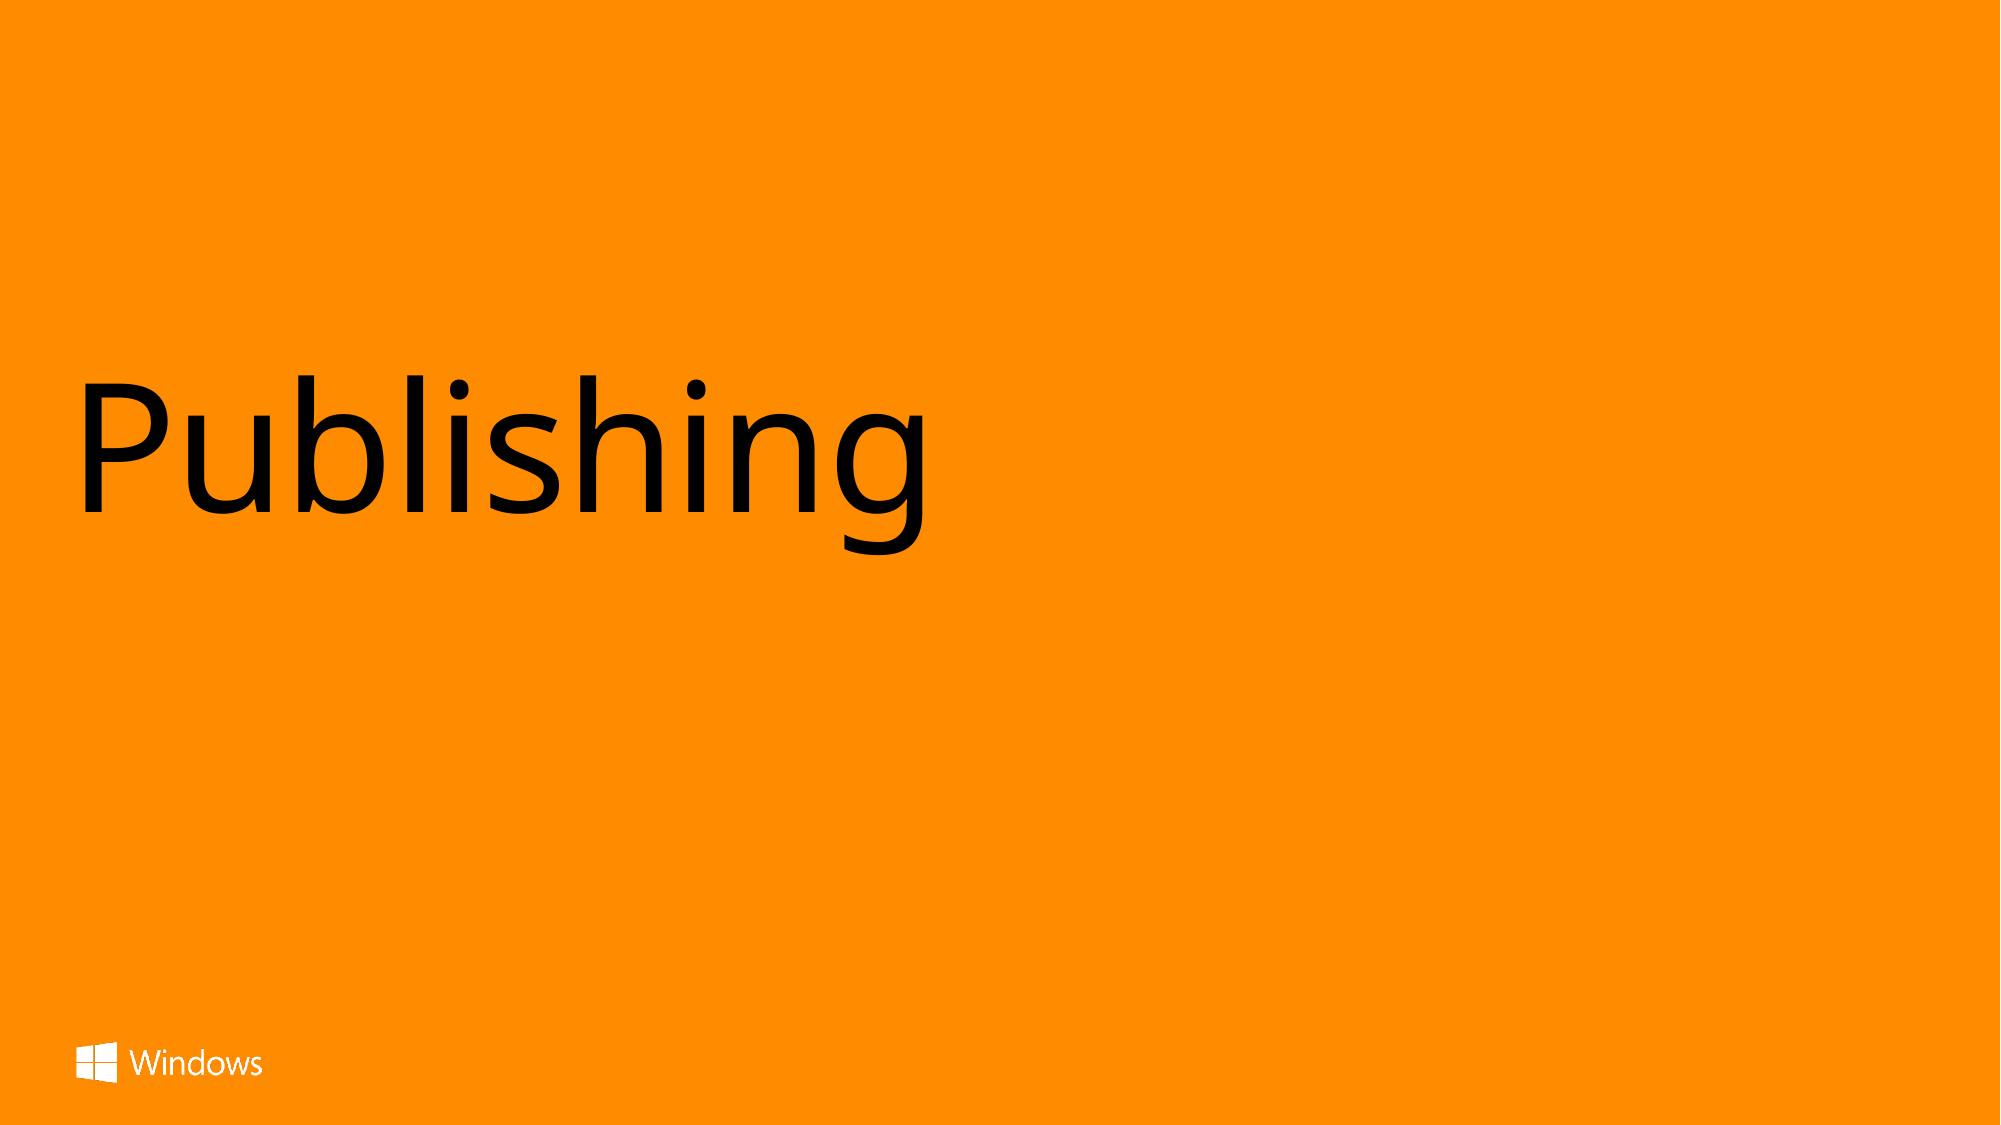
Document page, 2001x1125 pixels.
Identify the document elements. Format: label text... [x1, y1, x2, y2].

title Publishing [44, 341, 1956, 637]
picture [60, 1024, 284, 1101]
